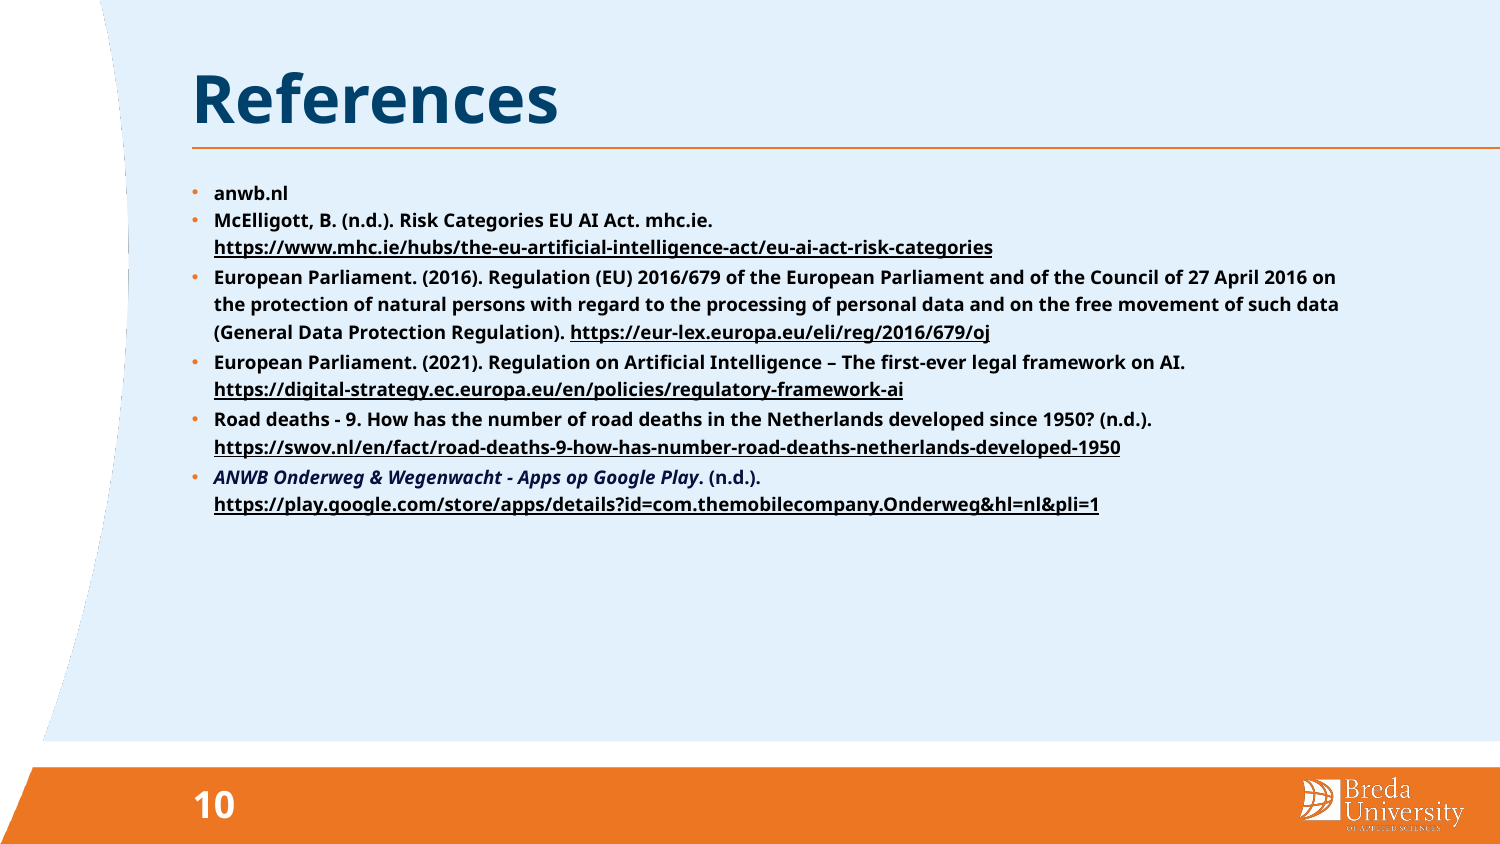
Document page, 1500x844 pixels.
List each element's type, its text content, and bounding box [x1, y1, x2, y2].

slide_number 10 [177, 773, 351, 819]
title References [191, 3, 1341, 138]
picture [0, 0, 1500, 844]
list anwb.nl McElligott, B. (n.d.). Risk Categories EU AI Act. mhc.ie. https://www.mhc.ie/hubs/the-eu-artificial-intelligence-act/eu-ai-act-risk-categories European Parliament. (2016). Regulation (EU) 2016/679 of the European Parliament and of the Council of 27 April 2016 on the protection of natural persons with regard to the processing of personal data and on the free movement of such data (General Data Protection Regulation). https://eur-lex.europa.eu/eli/reg/2016/679/oj European Parliament. (2021). Regulation on Artificial Intelligence – The first-ever legal framework on AI. https://digital-strategy.ec.europa.eu/en/policies/regulatory-framework-ai Road deaths - 9. How has the number of road deaths in the Netherlands developed since 1950? (n.d.). https://swov.nl/en/fact/road-deaths-9-how-has-number-road-deaths-netherlands-developed-1950 ANWB Onderweg & Wegenwacht - Apps op Google Play. (n.d.). https://play.google.com/store/apps/details?id=com.themobilecompany.Onderweg&hl=nl&pli=1 [191, 176, 1341, 741]
